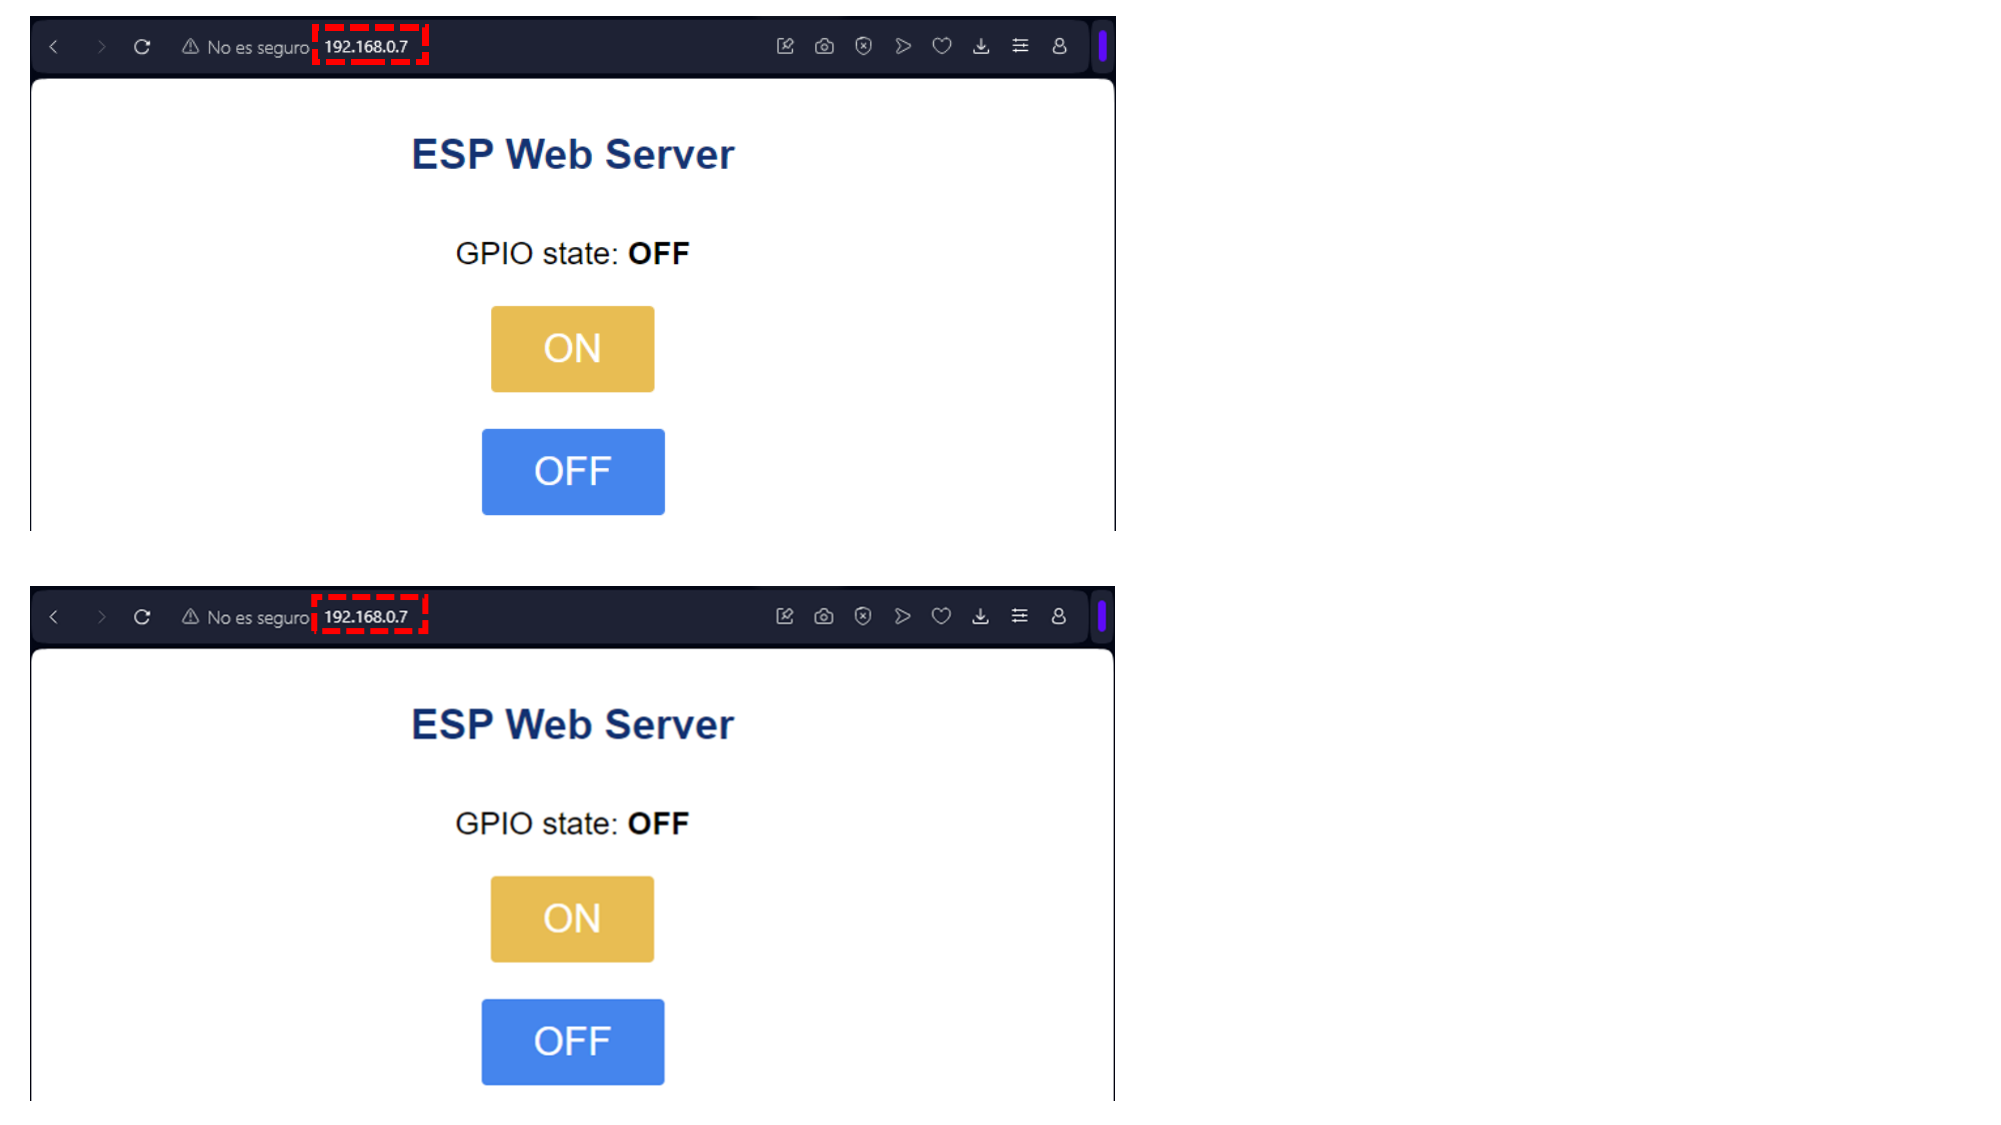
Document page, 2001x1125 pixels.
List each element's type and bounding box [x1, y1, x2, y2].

picture [30, 16, 1116, 531]
picture [30, 586, 1115, 1101]
